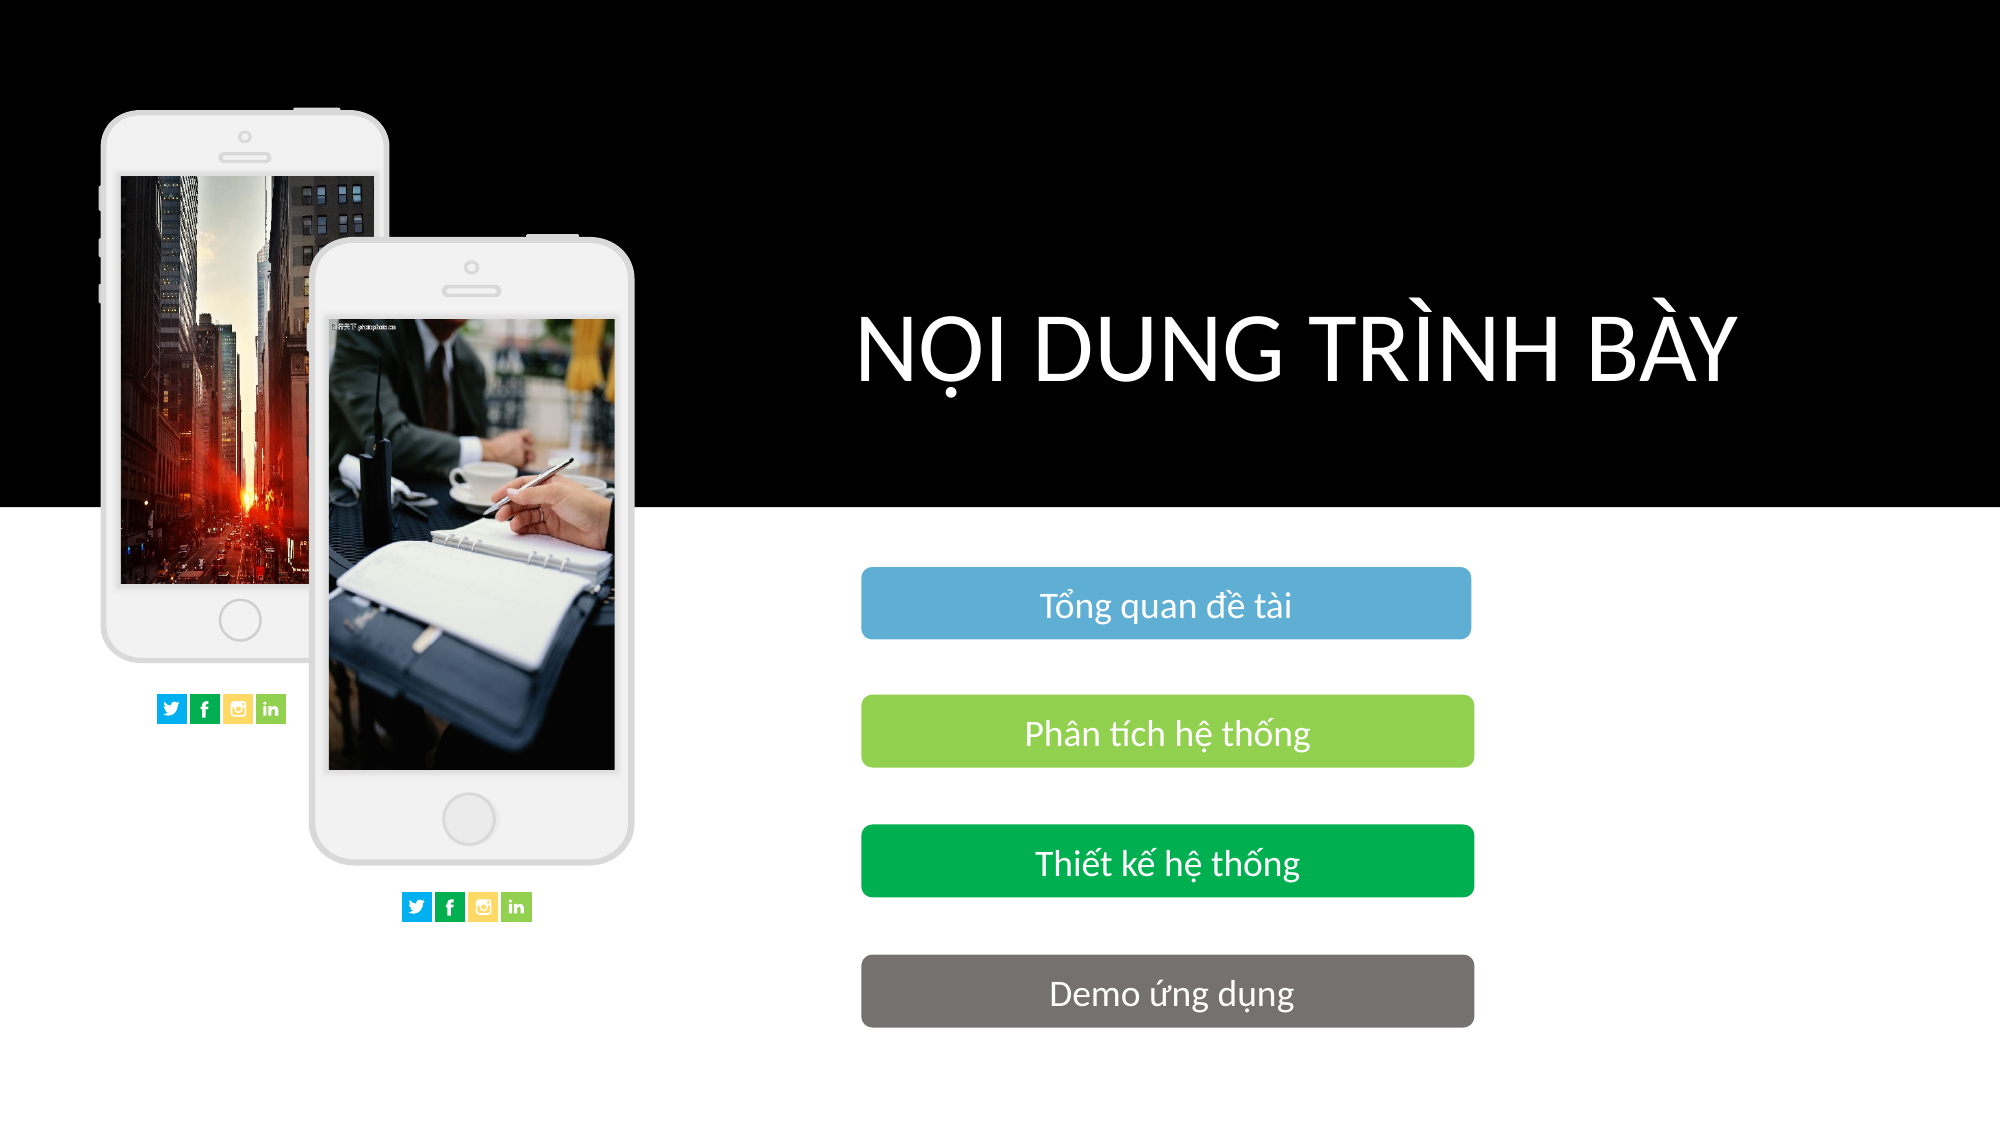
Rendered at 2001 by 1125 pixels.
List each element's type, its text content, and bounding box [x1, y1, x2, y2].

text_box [501, 891, 532, 923]
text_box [255, 694, 287, 725]
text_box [467, 892, 499, 923]
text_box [401, 891, 432, 923]
text_box [0, 0, 2000, 508]
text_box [189, 693, 220, 725]
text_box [434, 891, 465, 923]
text_box Tổng quan đề tài [858, 563, 1475, 643]
text_box Thiết kế hệ thống [858, 821, 1478, 901]
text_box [98, 107, 390, 663]
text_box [306, 234, 635, 866]
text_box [222, 694, 253, 725]
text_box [156, 693, 187, 725]
text_box NỘI DUNG TRÌNH BÀY [839, 274, 1816, 410]
text_box Demo ứng dụng [858, 951, 1478, 1031]
text_box Phân tích hệ thống [858, 691, 1478, 771]
